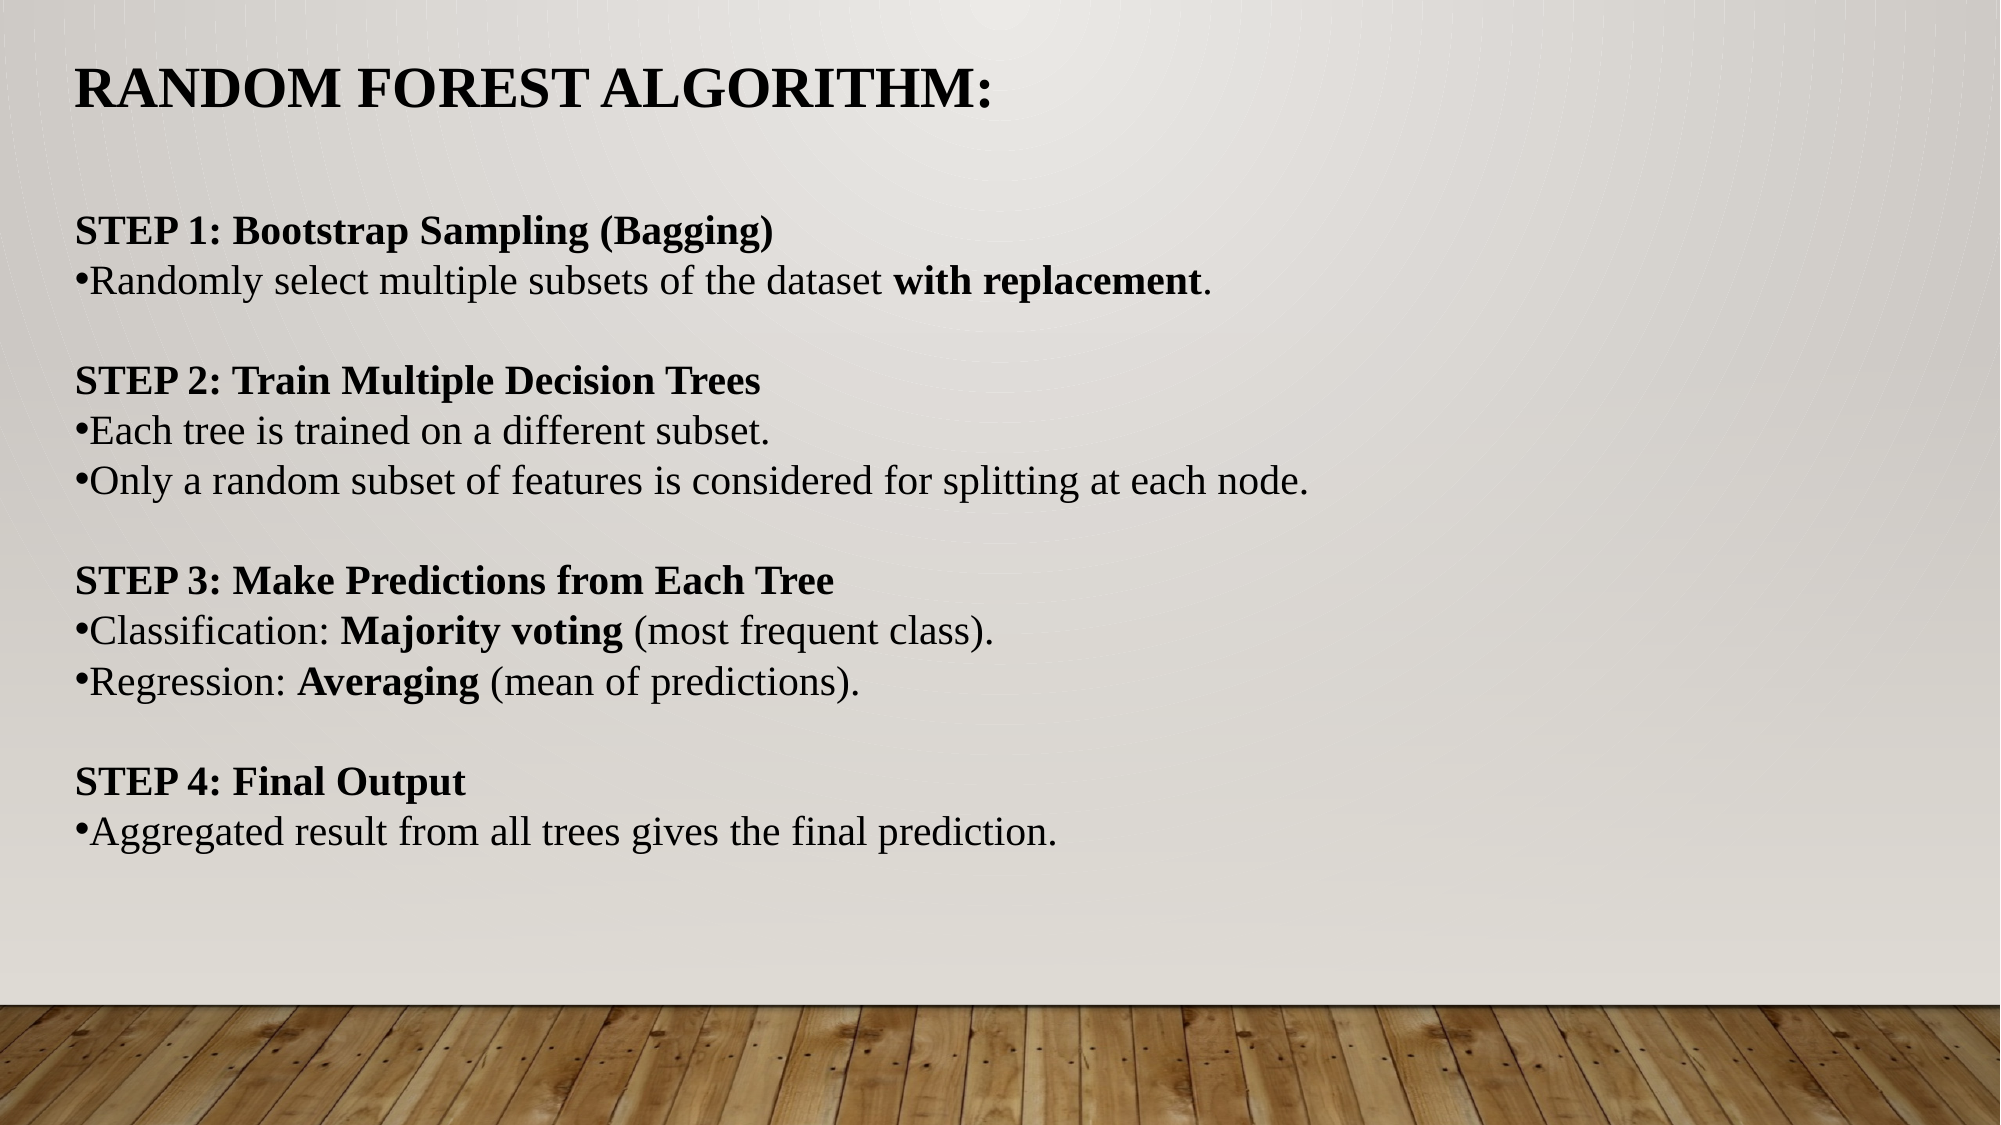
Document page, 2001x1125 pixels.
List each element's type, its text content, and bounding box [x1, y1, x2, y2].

picture [0, 1005, 2000, 1125]
text_box STEP 1: Bootstrap Sampling (Bagging) Randomly select multiple subsets of the dataset with replacement. STEP 2: Train Multiple Decision Trees Each tree is trained on a different subset. Only a random subset of features is considered for splitting at each node. STEP 3: Make Predictions from Each Tree Classification: Majority voting (most frequent class). Regression: Averaging (mean of predictions). STEP 4: Final Output Aggregated result from all trees gives the final prediction. [60, 195, 1499, 861]
text_box RANDOM FOREST ALGORITHM: [60, 41, 1061, 127]
